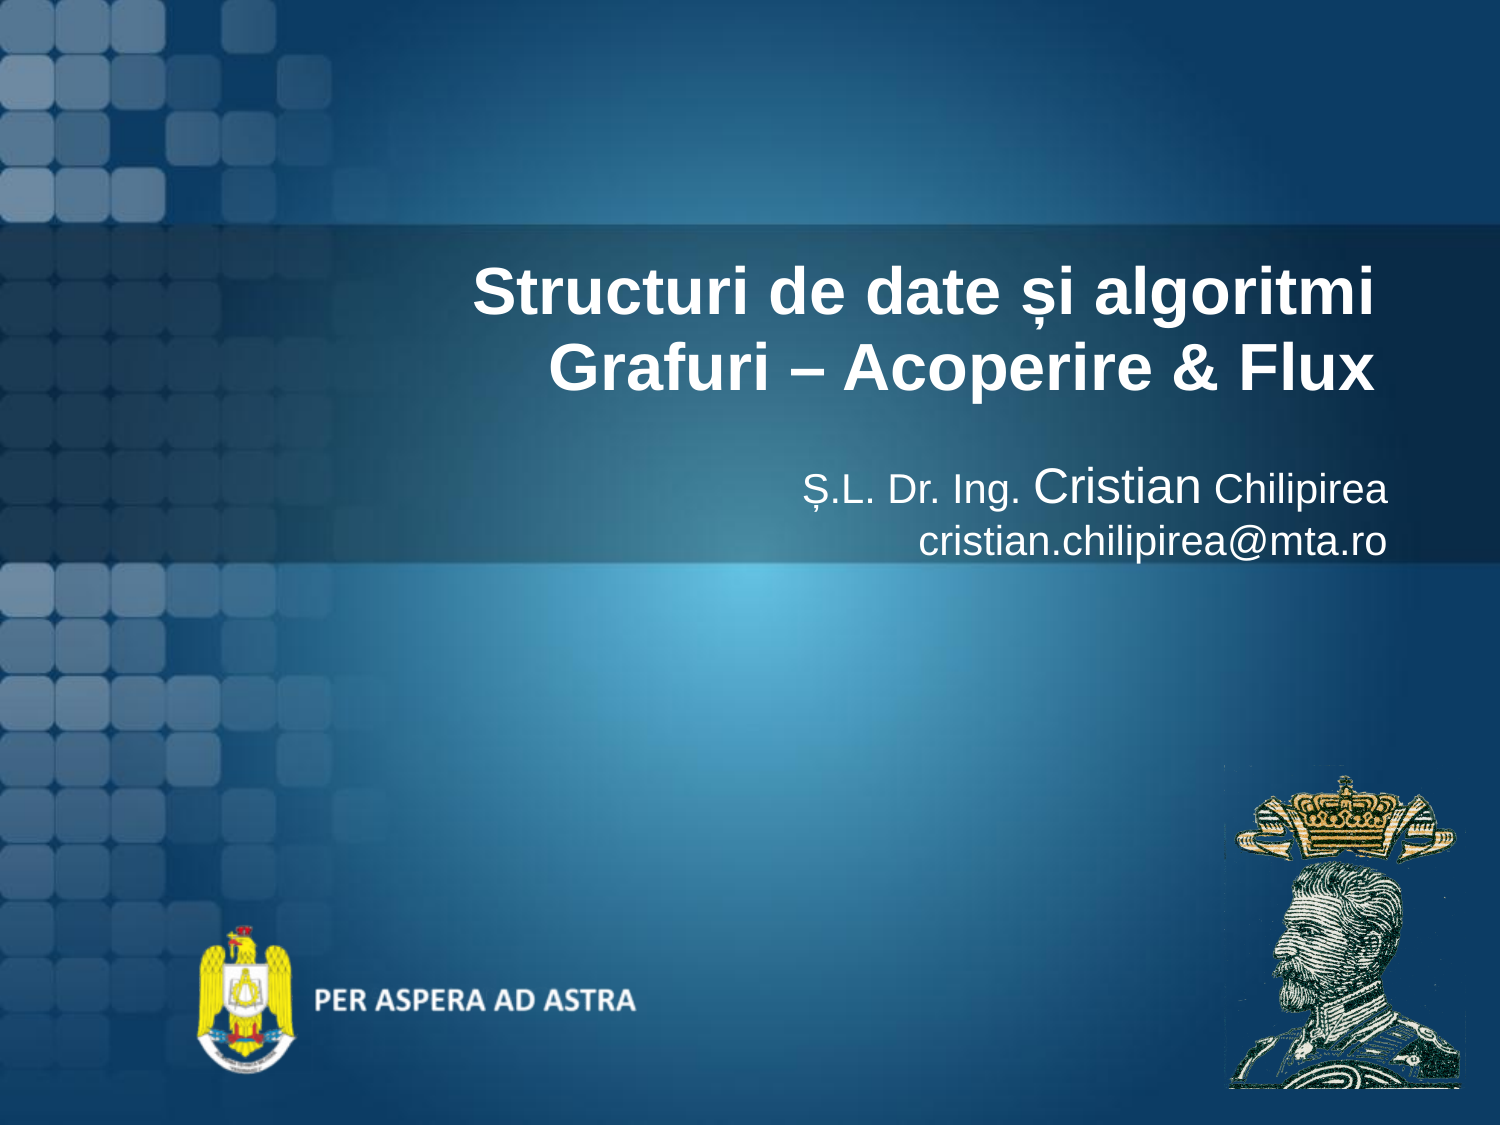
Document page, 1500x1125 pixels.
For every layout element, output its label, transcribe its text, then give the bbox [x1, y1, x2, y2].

title Structuri de date și algoritmi Grafuri – Acoperire & Flux [24, 246, 1392, 413]
text_box Ș.L. Dr. Ing. Cristian Chilipirea cristian.chilipirea@mta.ro [483, 446, 1403, 572]
picture [0, 0, 1500, 1125]
